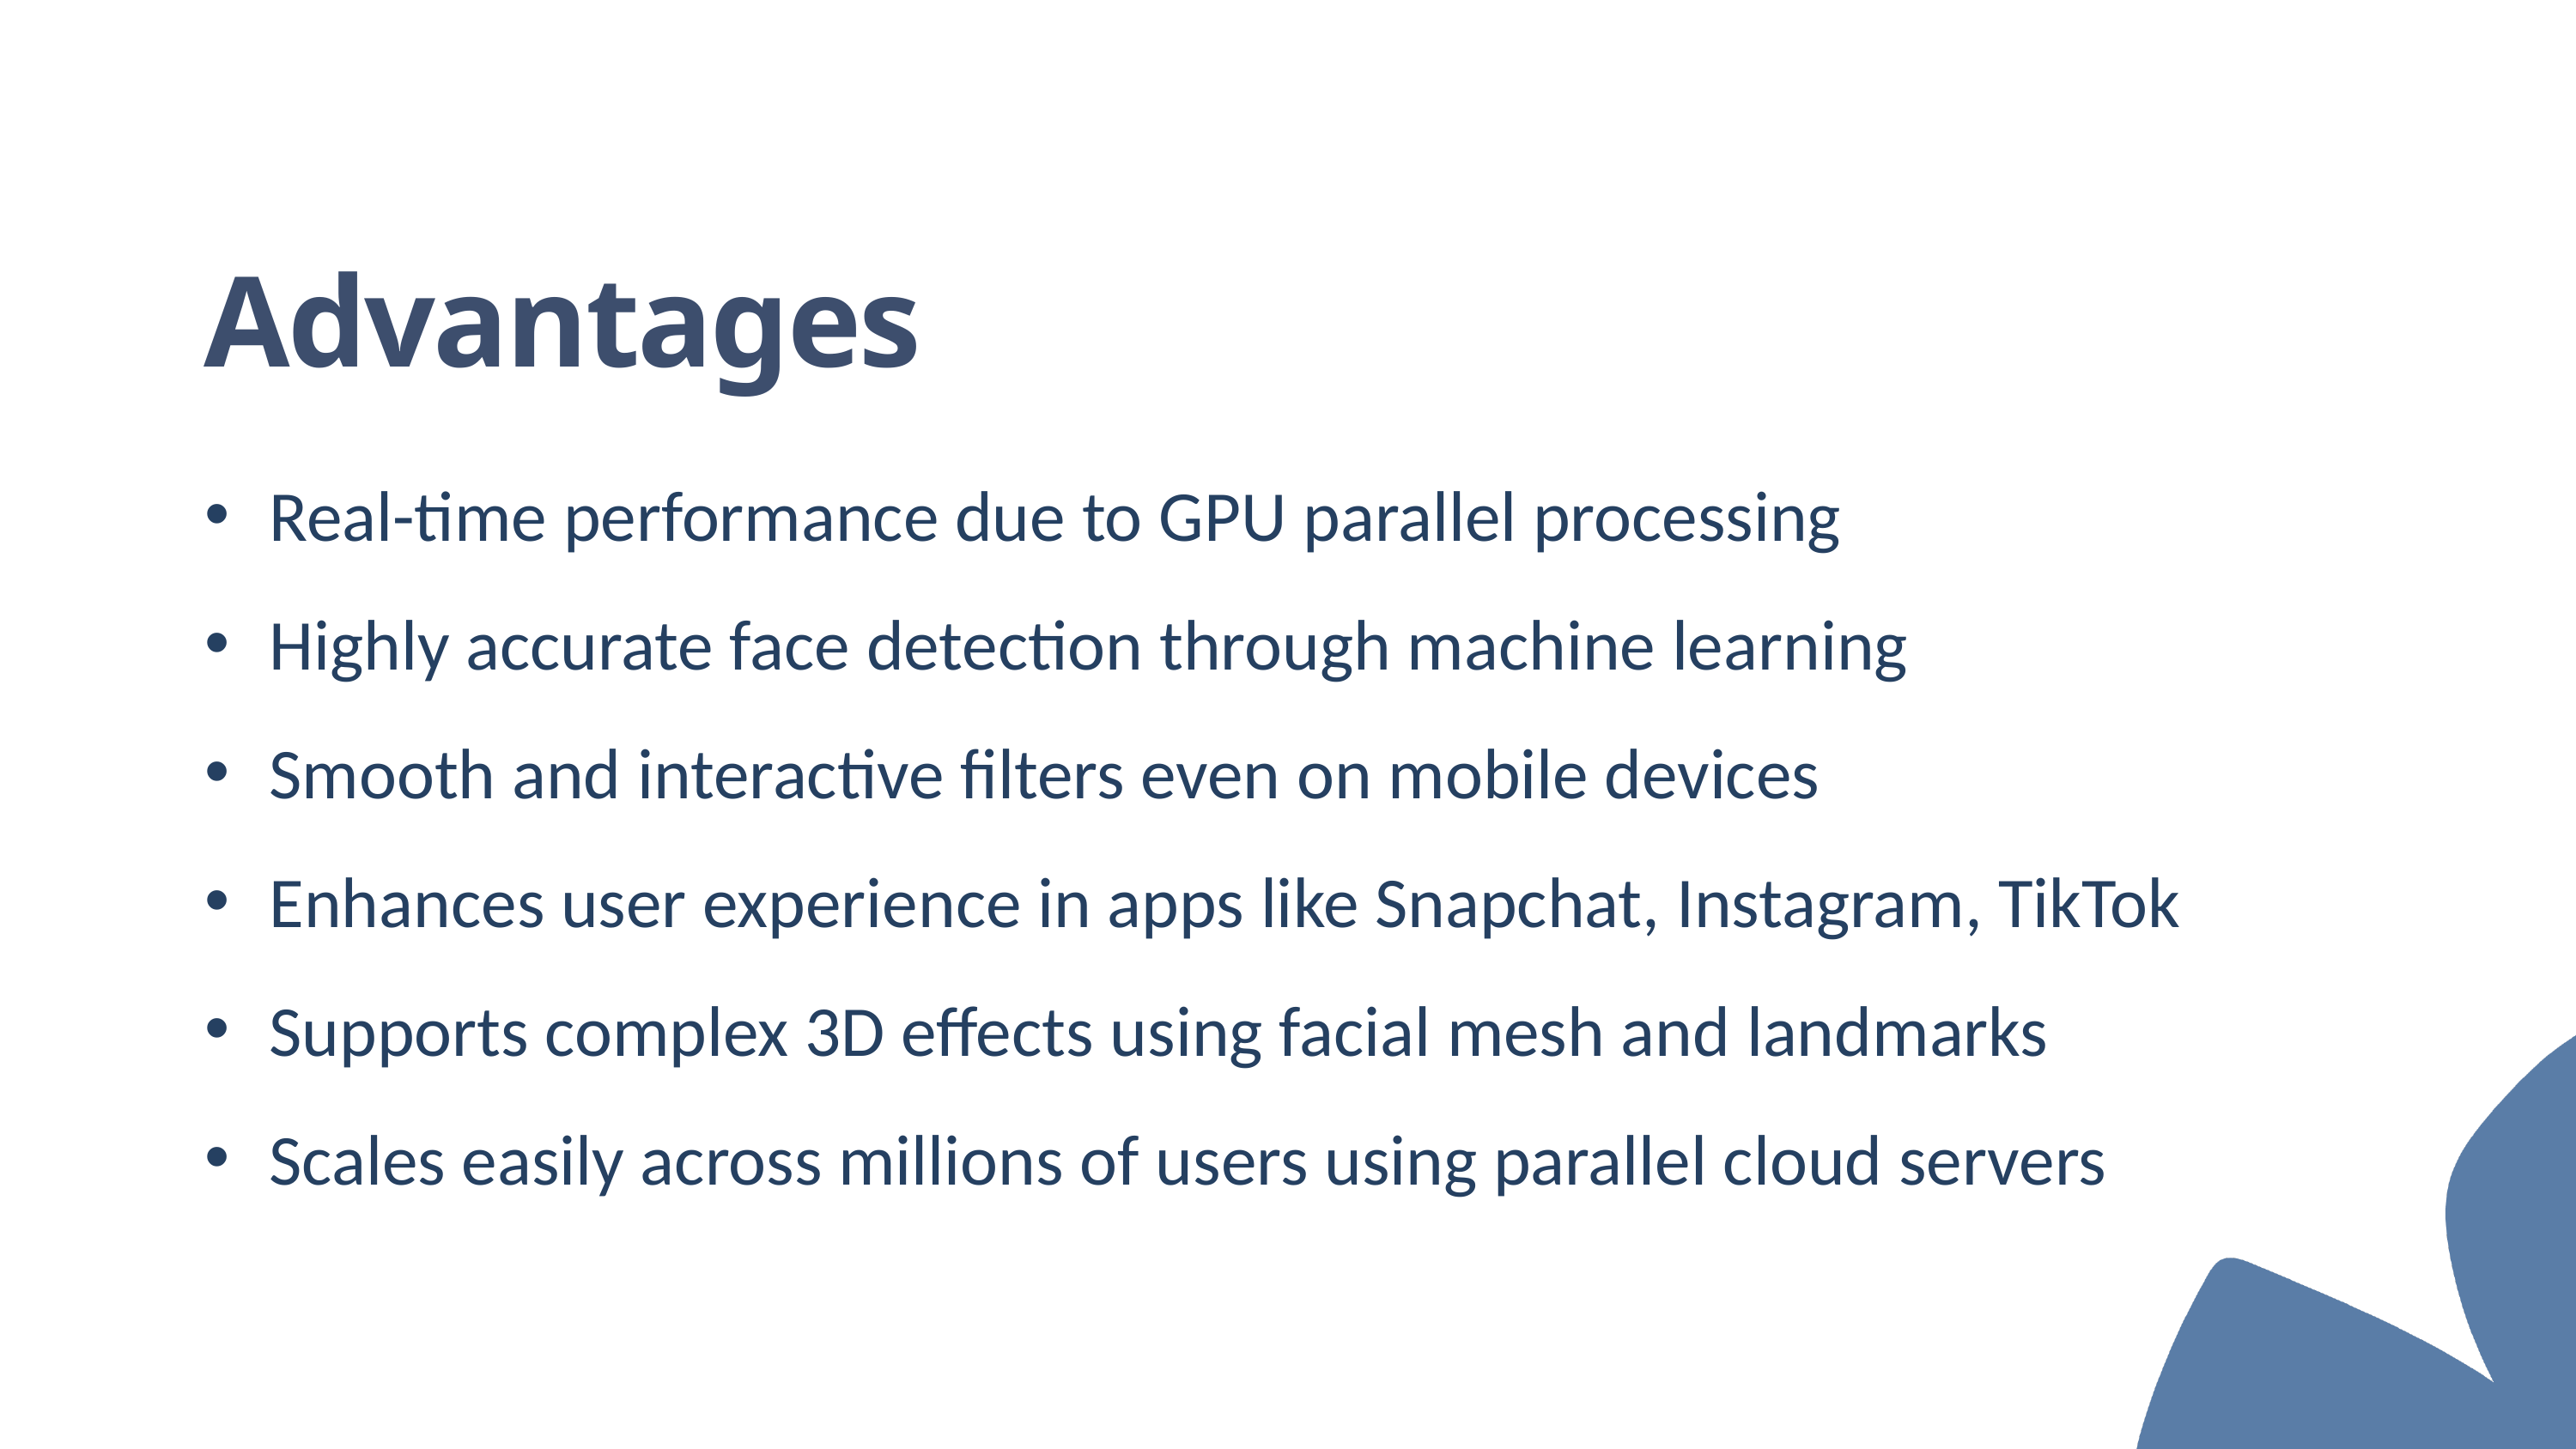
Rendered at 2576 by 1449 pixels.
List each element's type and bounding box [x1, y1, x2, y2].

text_box [2134, 1014, 2576, 1449]
text_box [204, 240, 2323, 1208]
